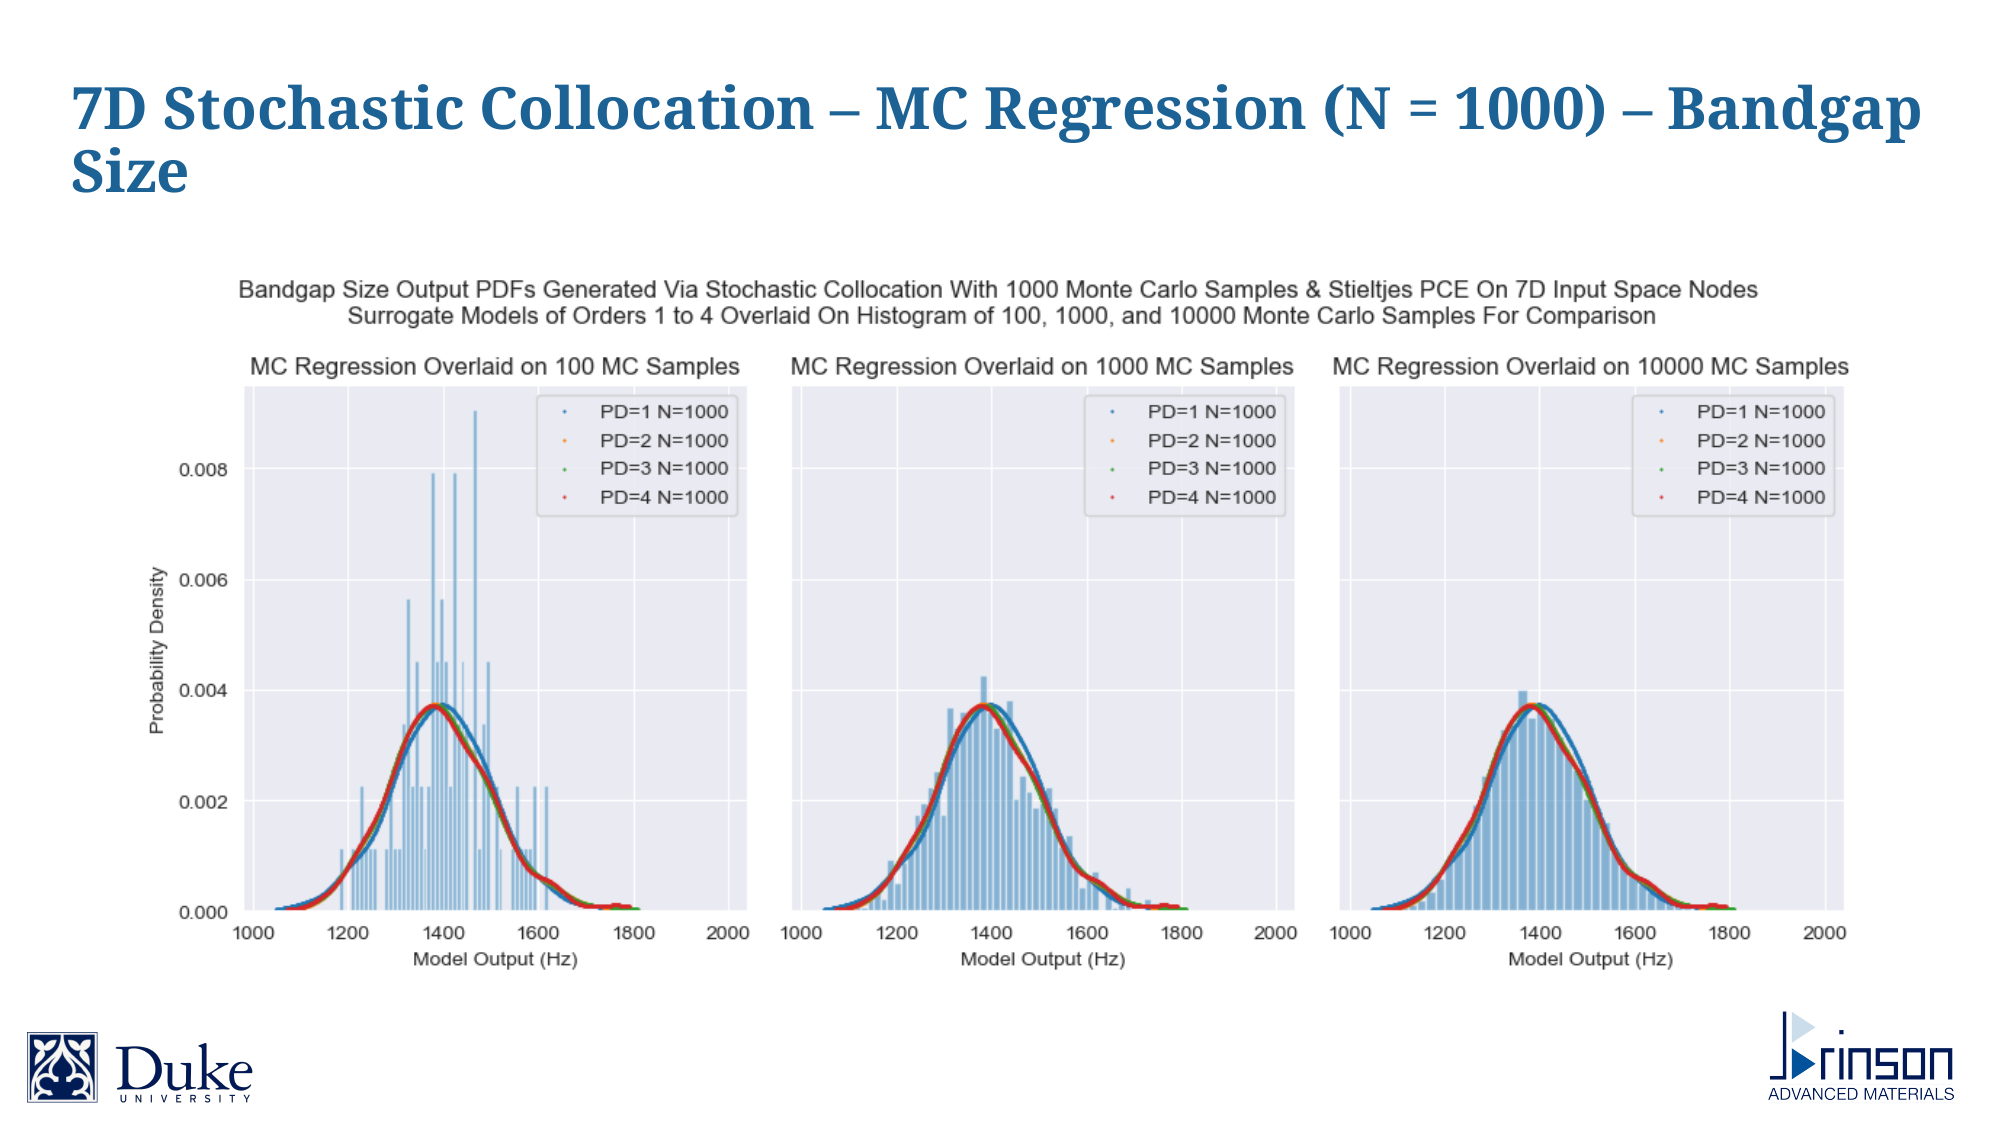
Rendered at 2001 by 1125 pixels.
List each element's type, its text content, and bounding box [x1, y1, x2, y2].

picture [1768, 1011, 1957, 1108]
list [137, 266, 1863, 983]
title 7D Stochastic Collocation – MC Regression (N = 1000) – Bandgap Size [56, 55, 1944, 230]
picture [115, 1042, 253, 1103]
picture [27, 1032, 98, 1103]
